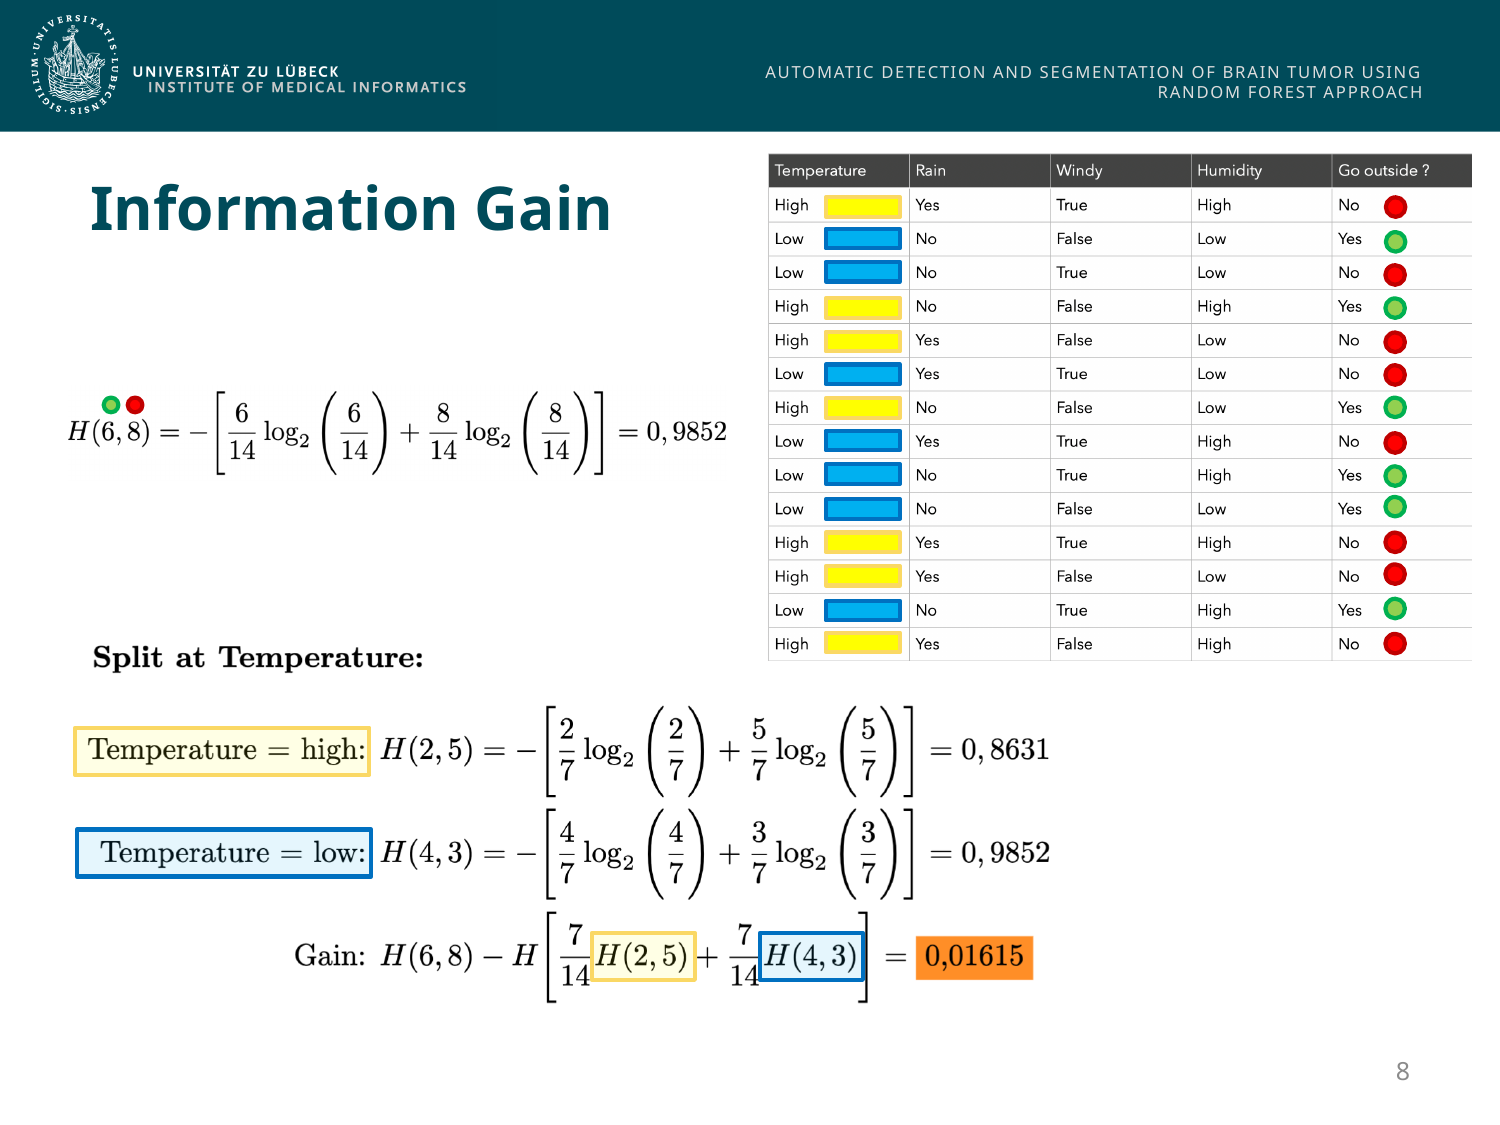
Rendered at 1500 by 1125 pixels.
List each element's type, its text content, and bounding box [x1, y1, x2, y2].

picture [0, 0, 497, 130]
picture [74, 153, 1472, 1012]
picture [68, 385, 728, 481]
title Information Gain [75, 159, 762, 252]
